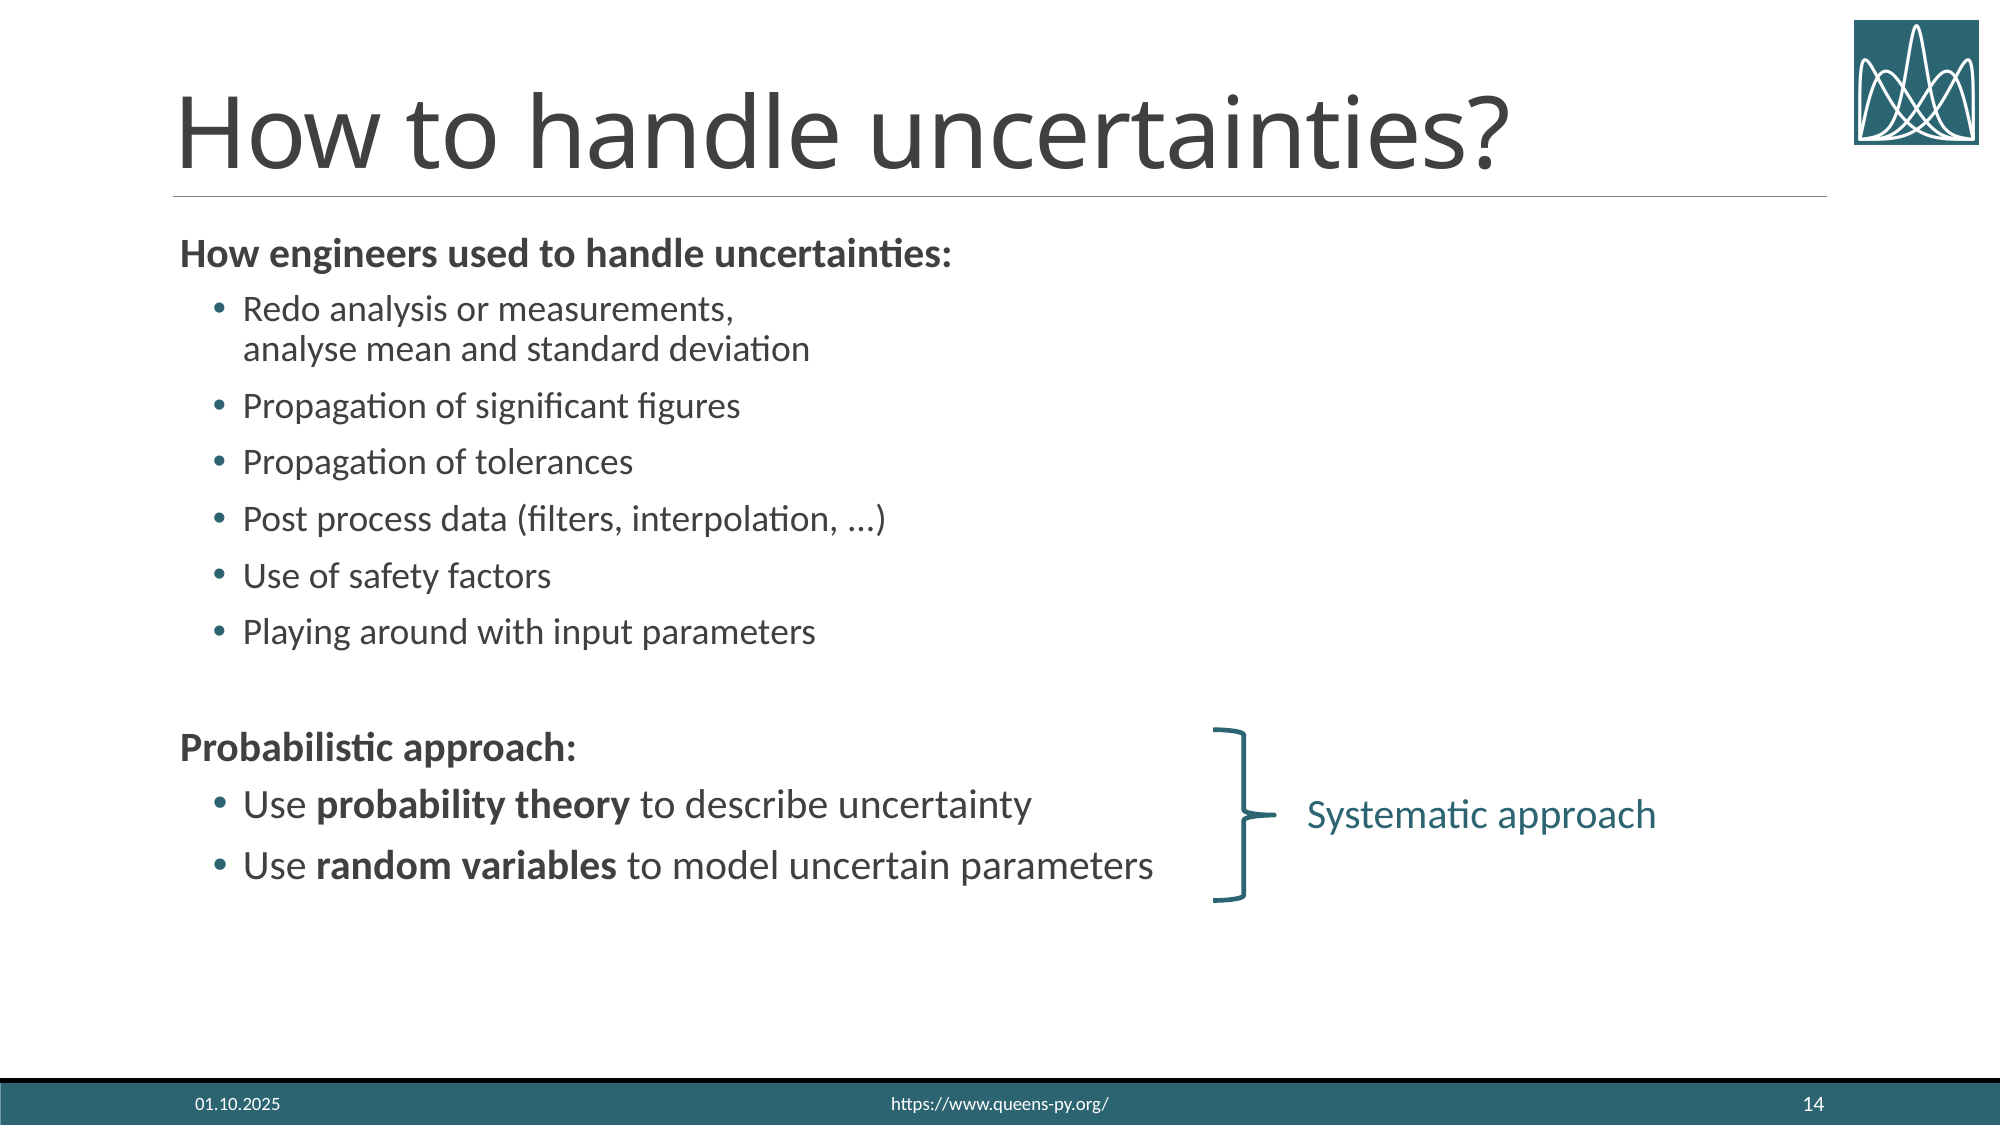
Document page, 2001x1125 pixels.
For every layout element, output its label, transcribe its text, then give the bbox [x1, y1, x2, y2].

text_box How engineers used to handle uncertainties: Redo analysis or measurements, analyse mean and standard deviation Propagation of significant figures Propagation of tolerances Post process data (filters, interpolation, ...) Use of safety factors Playing around with input parameters Probabilistic approach: Use probability theory to describe uncertainty Use random variables to model uncertain parameters [179, 224, 1834, 1014]
slide_number 13 [1624, 1081, 1840, 1125]
picture [1854, 20, 1979, 145]
text_box [1213, 728, 1276, 902]
footer https://www.queens-py.org/ [402, 1081, 1598, 1125]
text_box Systematic approach [1292, 779, 1900, 845]
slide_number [180, 1081, 402, 1125]
title How to handle uncertainties? [173, 57, 1827, 197]
